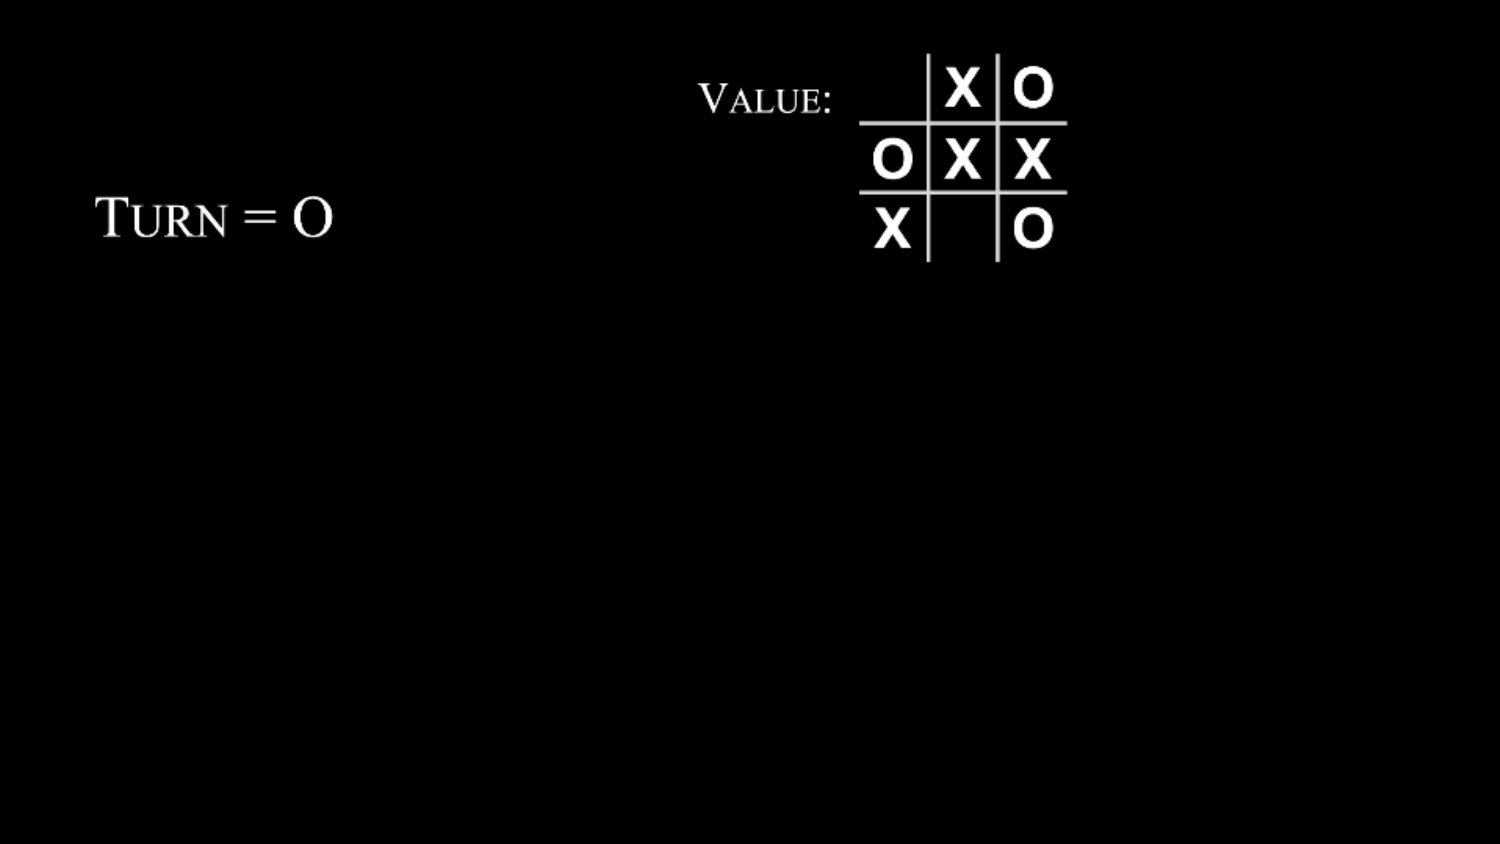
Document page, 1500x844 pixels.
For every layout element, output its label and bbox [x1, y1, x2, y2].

picture [44, 24, 1456, 819]
